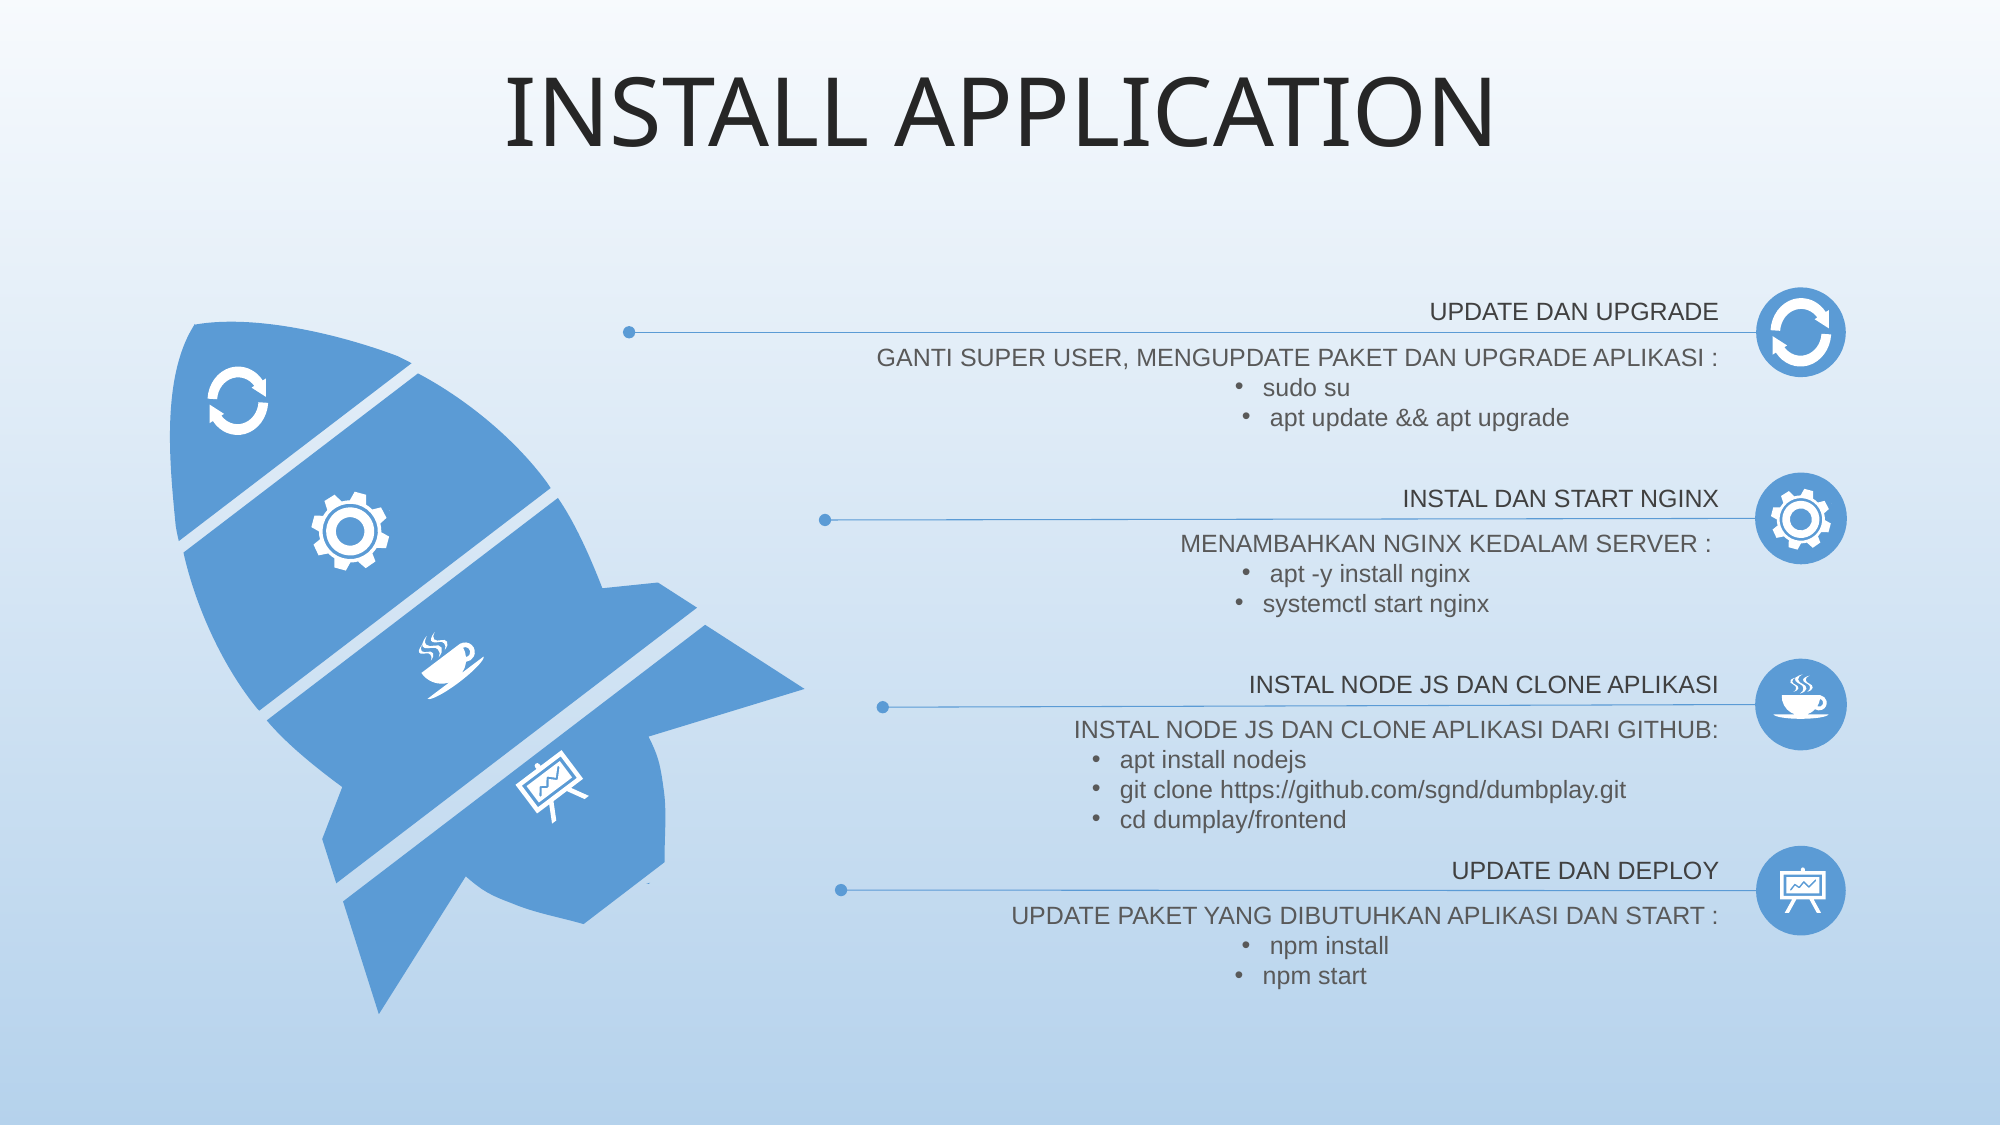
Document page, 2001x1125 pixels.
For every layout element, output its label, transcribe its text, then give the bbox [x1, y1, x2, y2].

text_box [824, 473, 1846, 626]
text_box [629, 287, 1846, 440]
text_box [150, 279, 687, 971]
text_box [487, 659, 1846, 843]
list INSTALL APPLICATION [53, 55, 1952, 175]
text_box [824, 845, 1846, 999]
